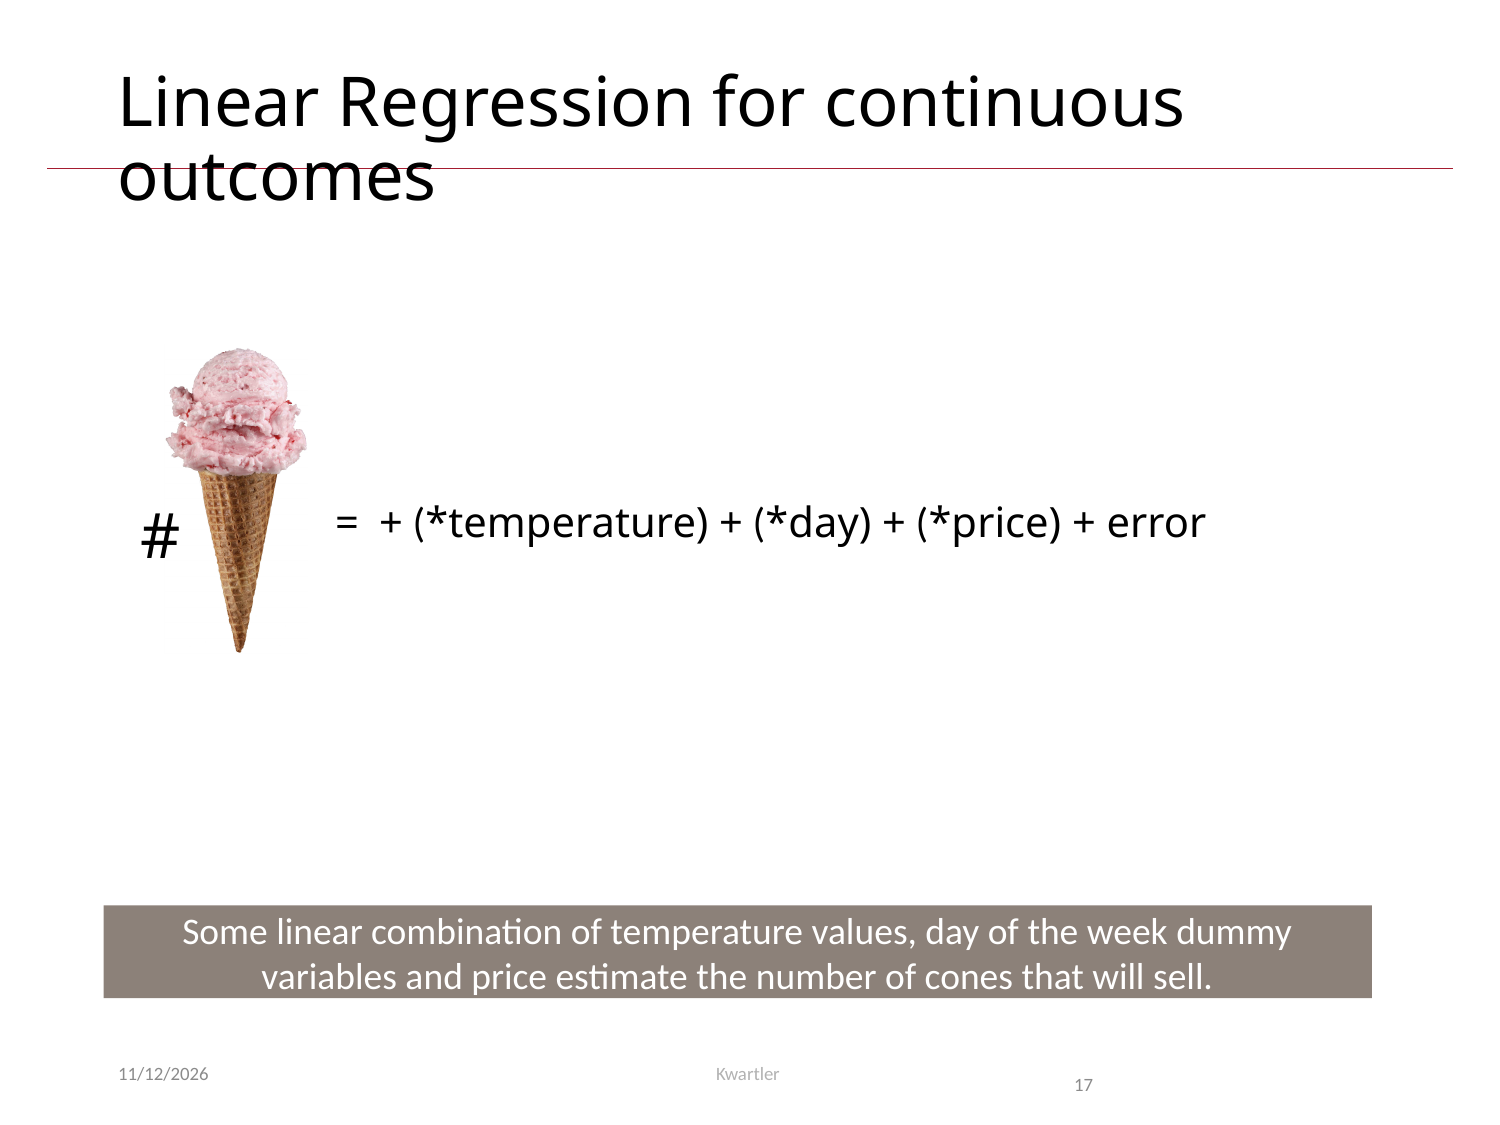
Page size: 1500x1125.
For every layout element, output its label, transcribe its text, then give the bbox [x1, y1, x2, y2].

title Linear Regression for continuous outcomes [103, 59, 1473, 157]
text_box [125, 344, 1389, 654]
slide_number 17 [1059, 1042, 1200, 1103]
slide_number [103, 1042, 441, 1103]
footer Kwartler [496, 1042, 1004, 1103]
text_box Some linear combination of temperature values, day of the week dummy variables and price estimate the number of cones that will sell. [103, 904, 1373, 999]
